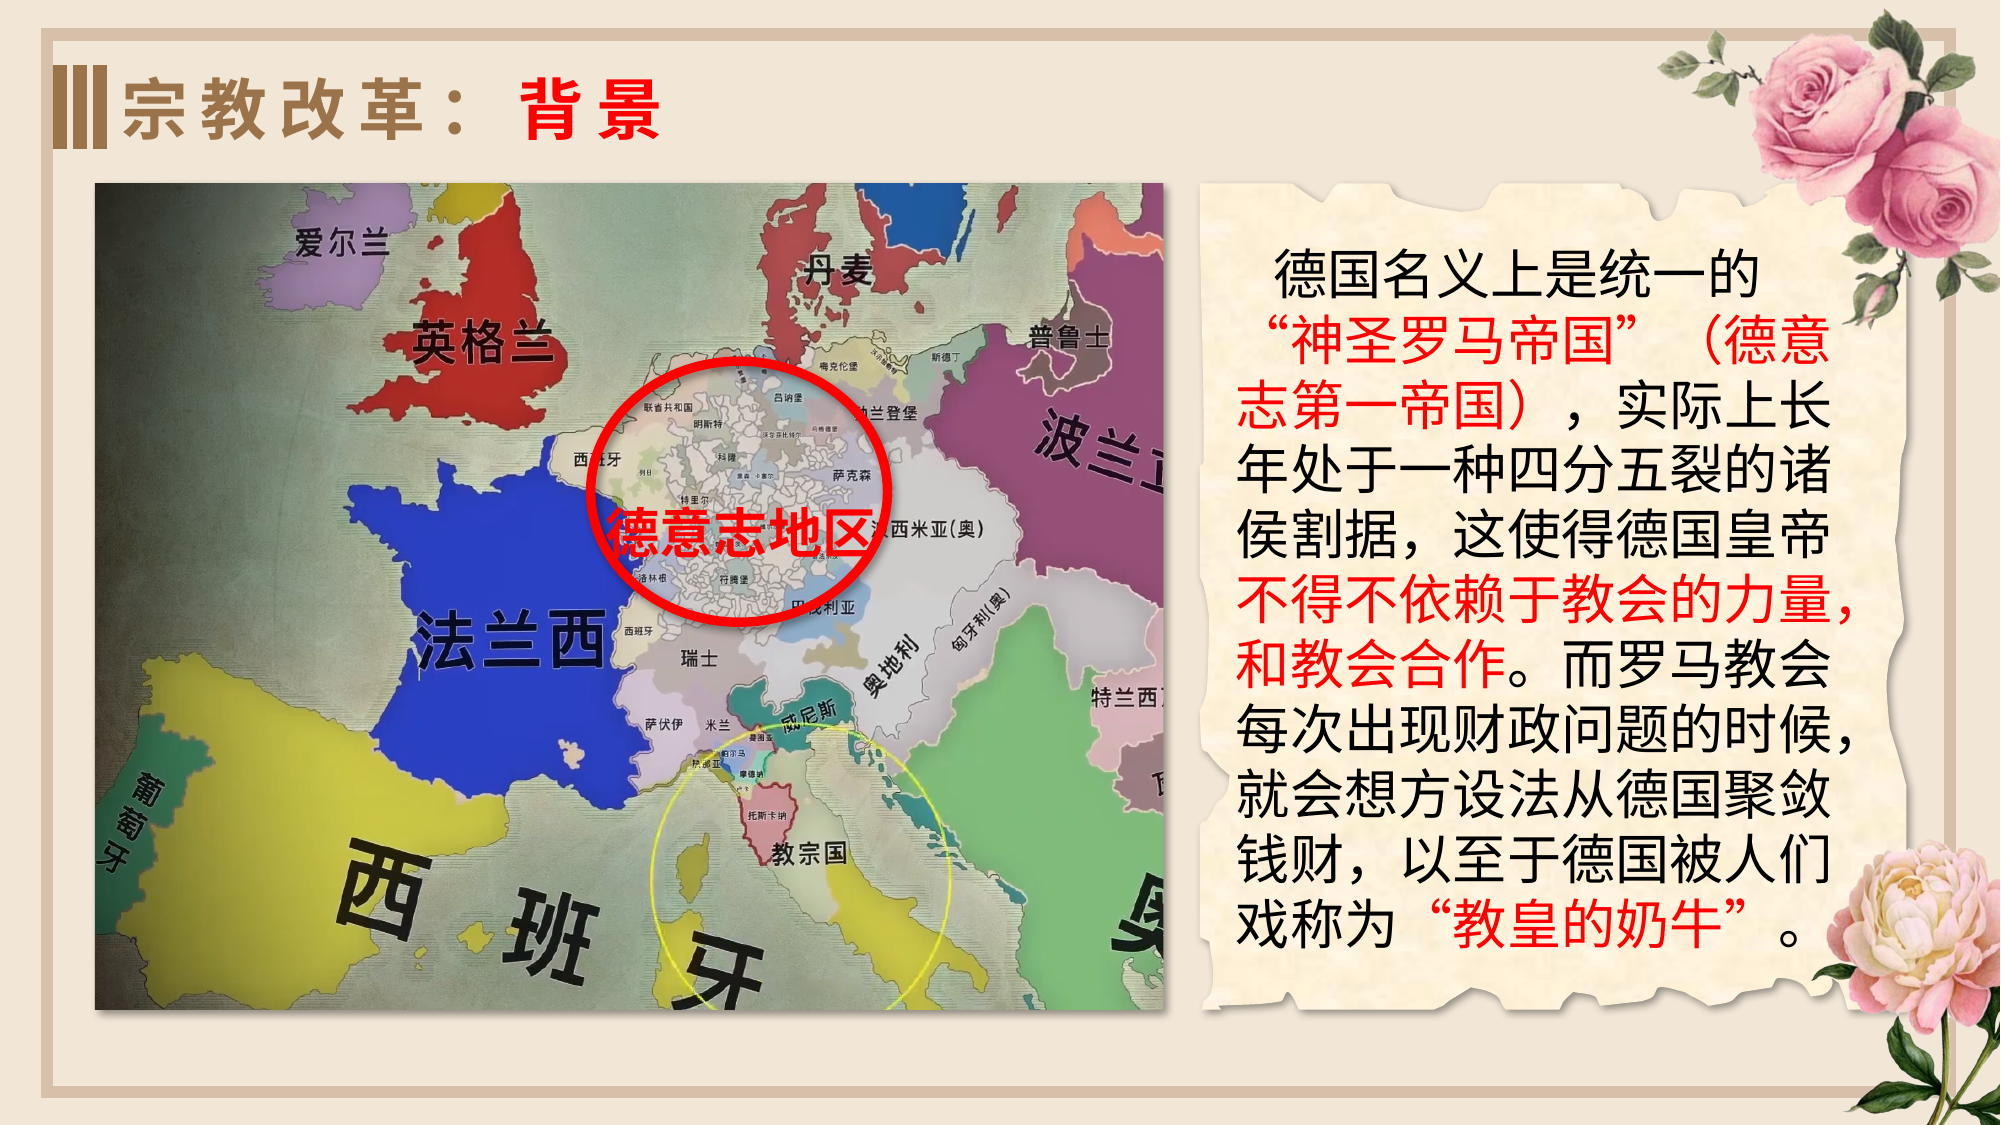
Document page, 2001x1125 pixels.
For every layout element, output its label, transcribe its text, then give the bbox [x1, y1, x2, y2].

picture [1780, 825, 2000, 1125]
text_box [1199, 183, 1648, 768]
picture [1604, 0, 2000, 398]
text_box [54, 60, 855, 157]
text_box [1860, 353, 1907, 833]
text_box 德国名义上是统一的“神圣罗马帝国”（德意志第一帝国），实际上长年处于一种四分五裂的诸侯割据，这使得德国皇帝不得不依赖于教会的力量，和教会合作。而罗马教会每次出现财政问题的时候，就会想方设法从德国聚敛钱财，以至于德国被人们戏称为“教皇的奶牛”。 [1221, 233, 1860, 963]
text_box [1199, 799, 1805, 1010]
picture [94, 183, 1164, 1010]
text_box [590, 361, 909, 623]
